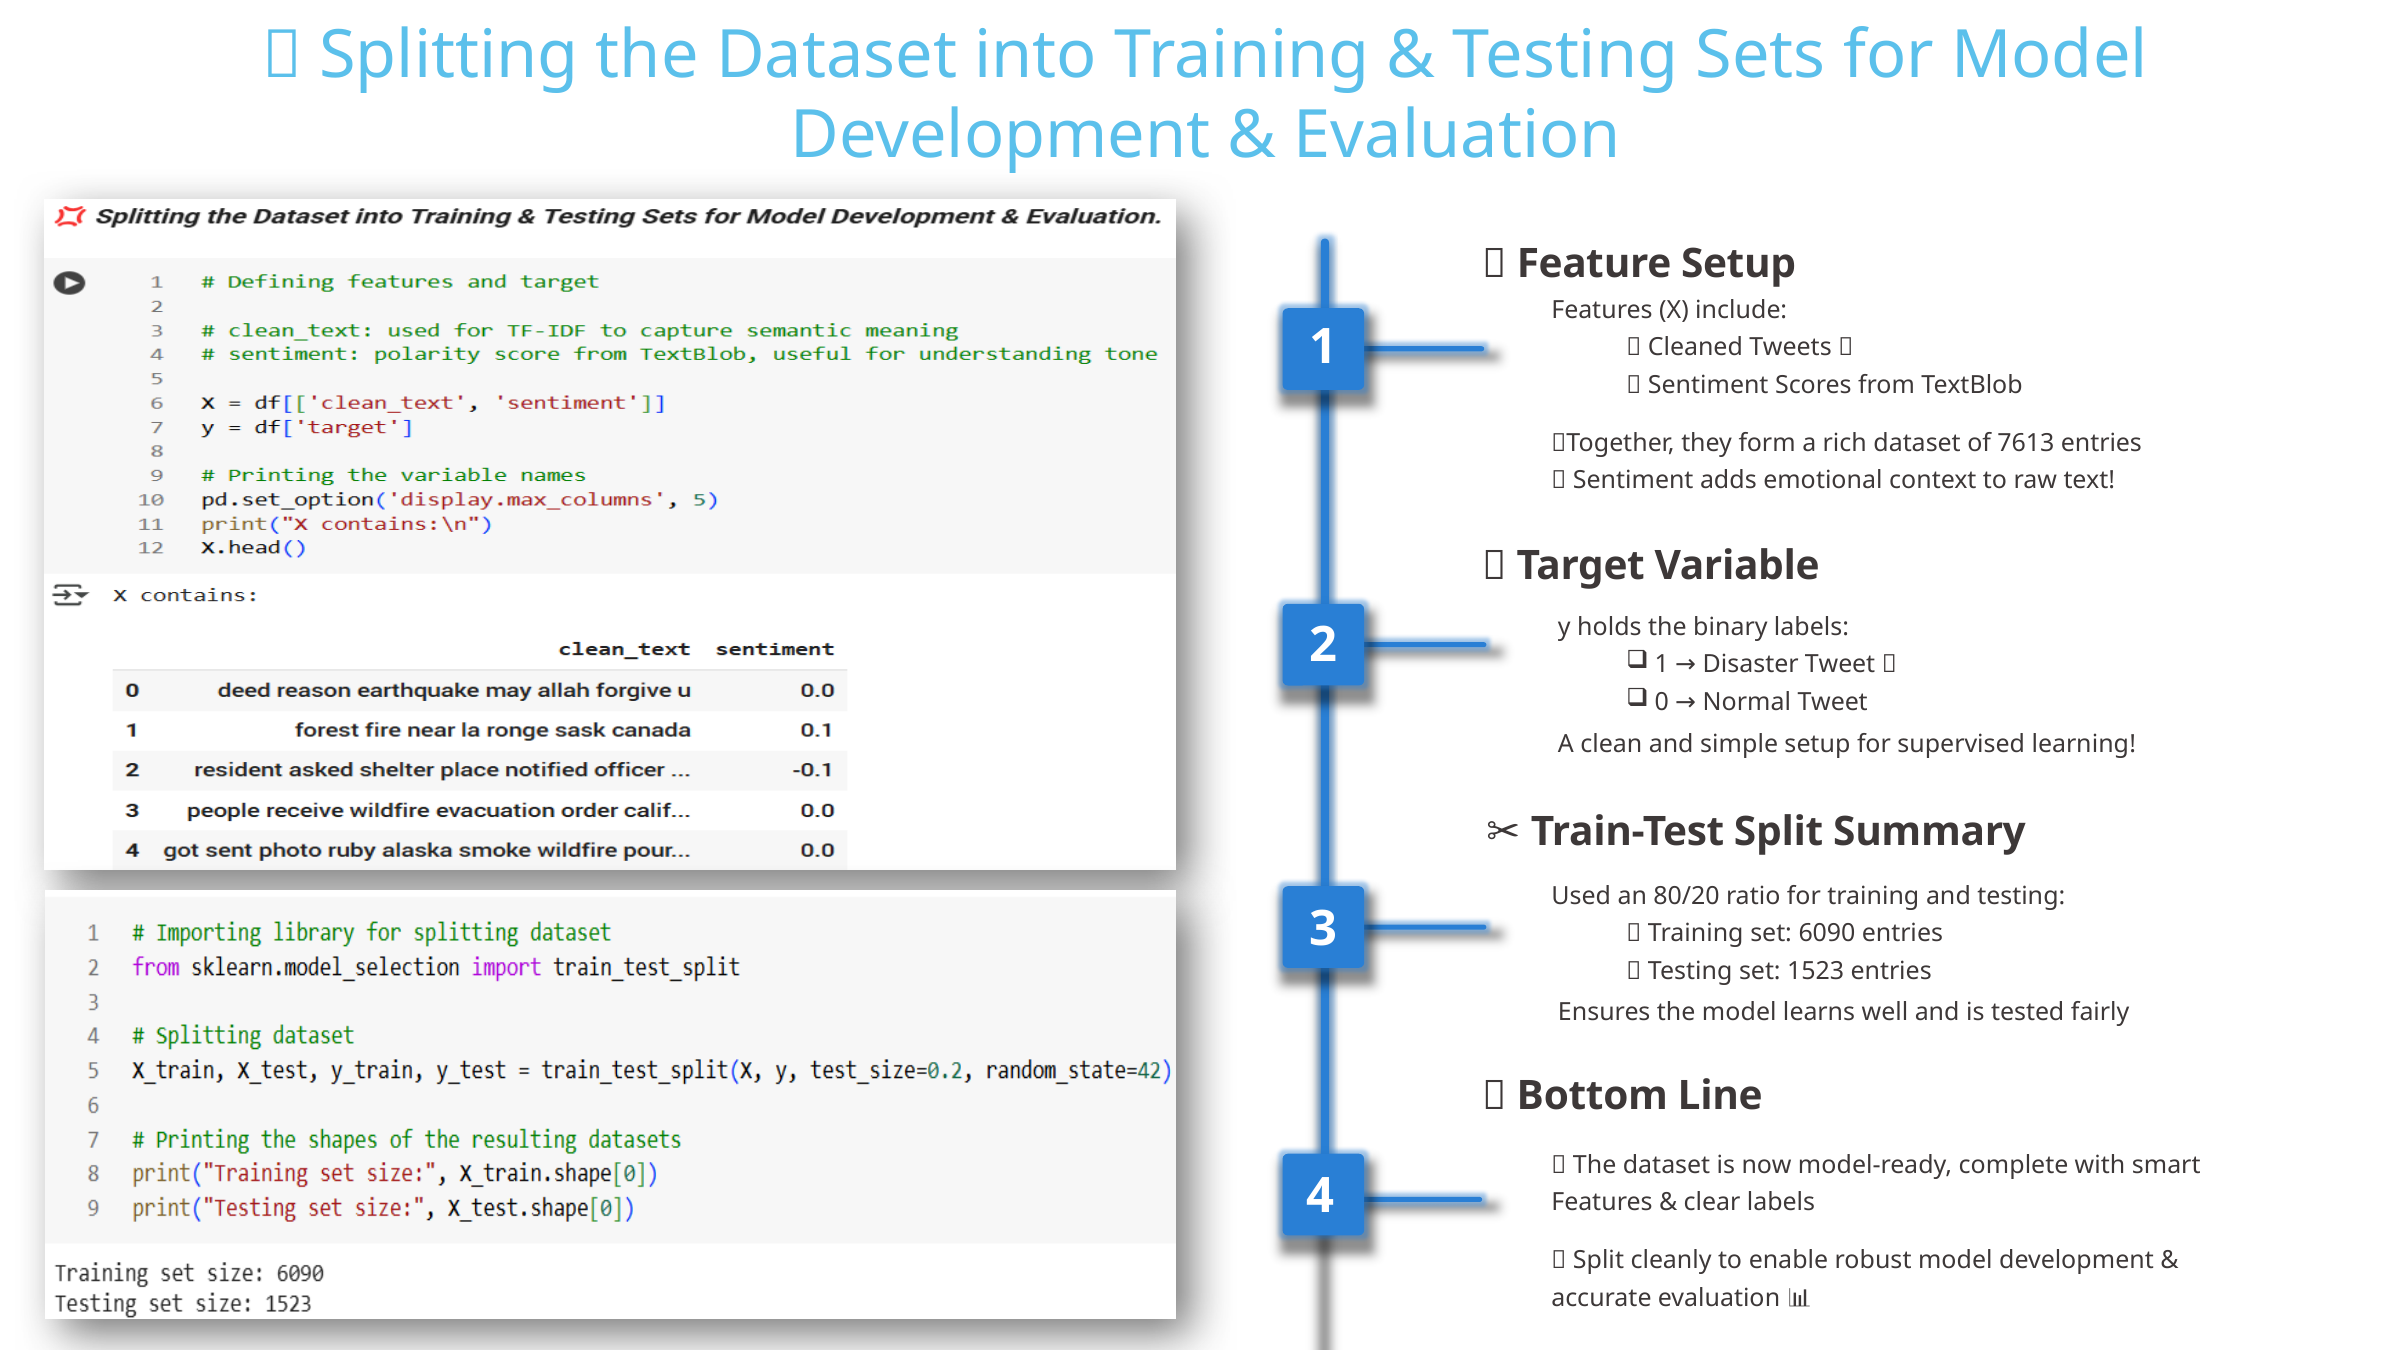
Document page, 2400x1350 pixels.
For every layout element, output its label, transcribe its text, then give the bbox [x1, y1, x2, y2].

text_box [1320, 995, 1330, 1147]
text_box 🧠 Feature Setup [1482, 234, 1895, 287]
text_box 💢 Splitting the Dataset into Training & Testing Sets for Model Development & Evaluation [28, 3, 2385, 179]
text_box ✂️ Train-Test Split Summary [1486, 802, 1900, 855]
text_box [1320, 238, 1330, 301]
text_box [1320, 715, 1330, 879]
text_box [1282, 603, 1365, 686]
text_box [1385, 1196, 1483, 1202]
text_box [1385, 346, 1485, 352]
text_box 4 [1305, 1173, 1335, 1224]
text_box Features (X) include: ✅ Cleaned Tweets 🧹 ✅ Sentiment Scores from TextBlob 💬Together, they form a rich dataset of 7613 entries ➕ Sentiment adds emotional context to raw text! [1551, 302, 2339, 506]
text_box [1385, 924, 1487, 930]
text_box [1282, 1153, 1365, 1236]
text_box ✅ The dataset is now model-ready, complete with smart Features & clear labels ✅ Split cleanly to enable robust model development & accurate evaluation 🚀📊 [1551, 1140, 2339, 1304]
text_box 📌 Bottom Line [1482, 1066, 2174, 1117]
text_box 3 [1308, 906, 1338, 956]
picture [44, 199, 1176, 871]
text_box [1385, 642, 1487, 648]
text_box 1 [1313, 324, 1333, 374]
text_box [1282, 308, 1365, 390]
text_box Used an 80/20 ratio for training and testing: 🧪 Training set: 6090 entries 🧪 Testing set: 1523 entries Ensures the model learns well and is tested fairly [1551, 871, 2339, 1035]
text_box y holds the binary labels: 1 → Disaster Tweet 🚨 0 → Normal Tweet 🕊️ A clean and simple setup for supervised learning! [1551, 602, 2220, 762]
picture [45, 890, 1176, 1319]
text_box 🎯 Target Variable [1482, 536, 2036, 593]
text_box [1320, 417, 1330, 597]
text_box [1282, 886, 1365, 968]
text_box 2 [1309, 621, 1338, 672]
